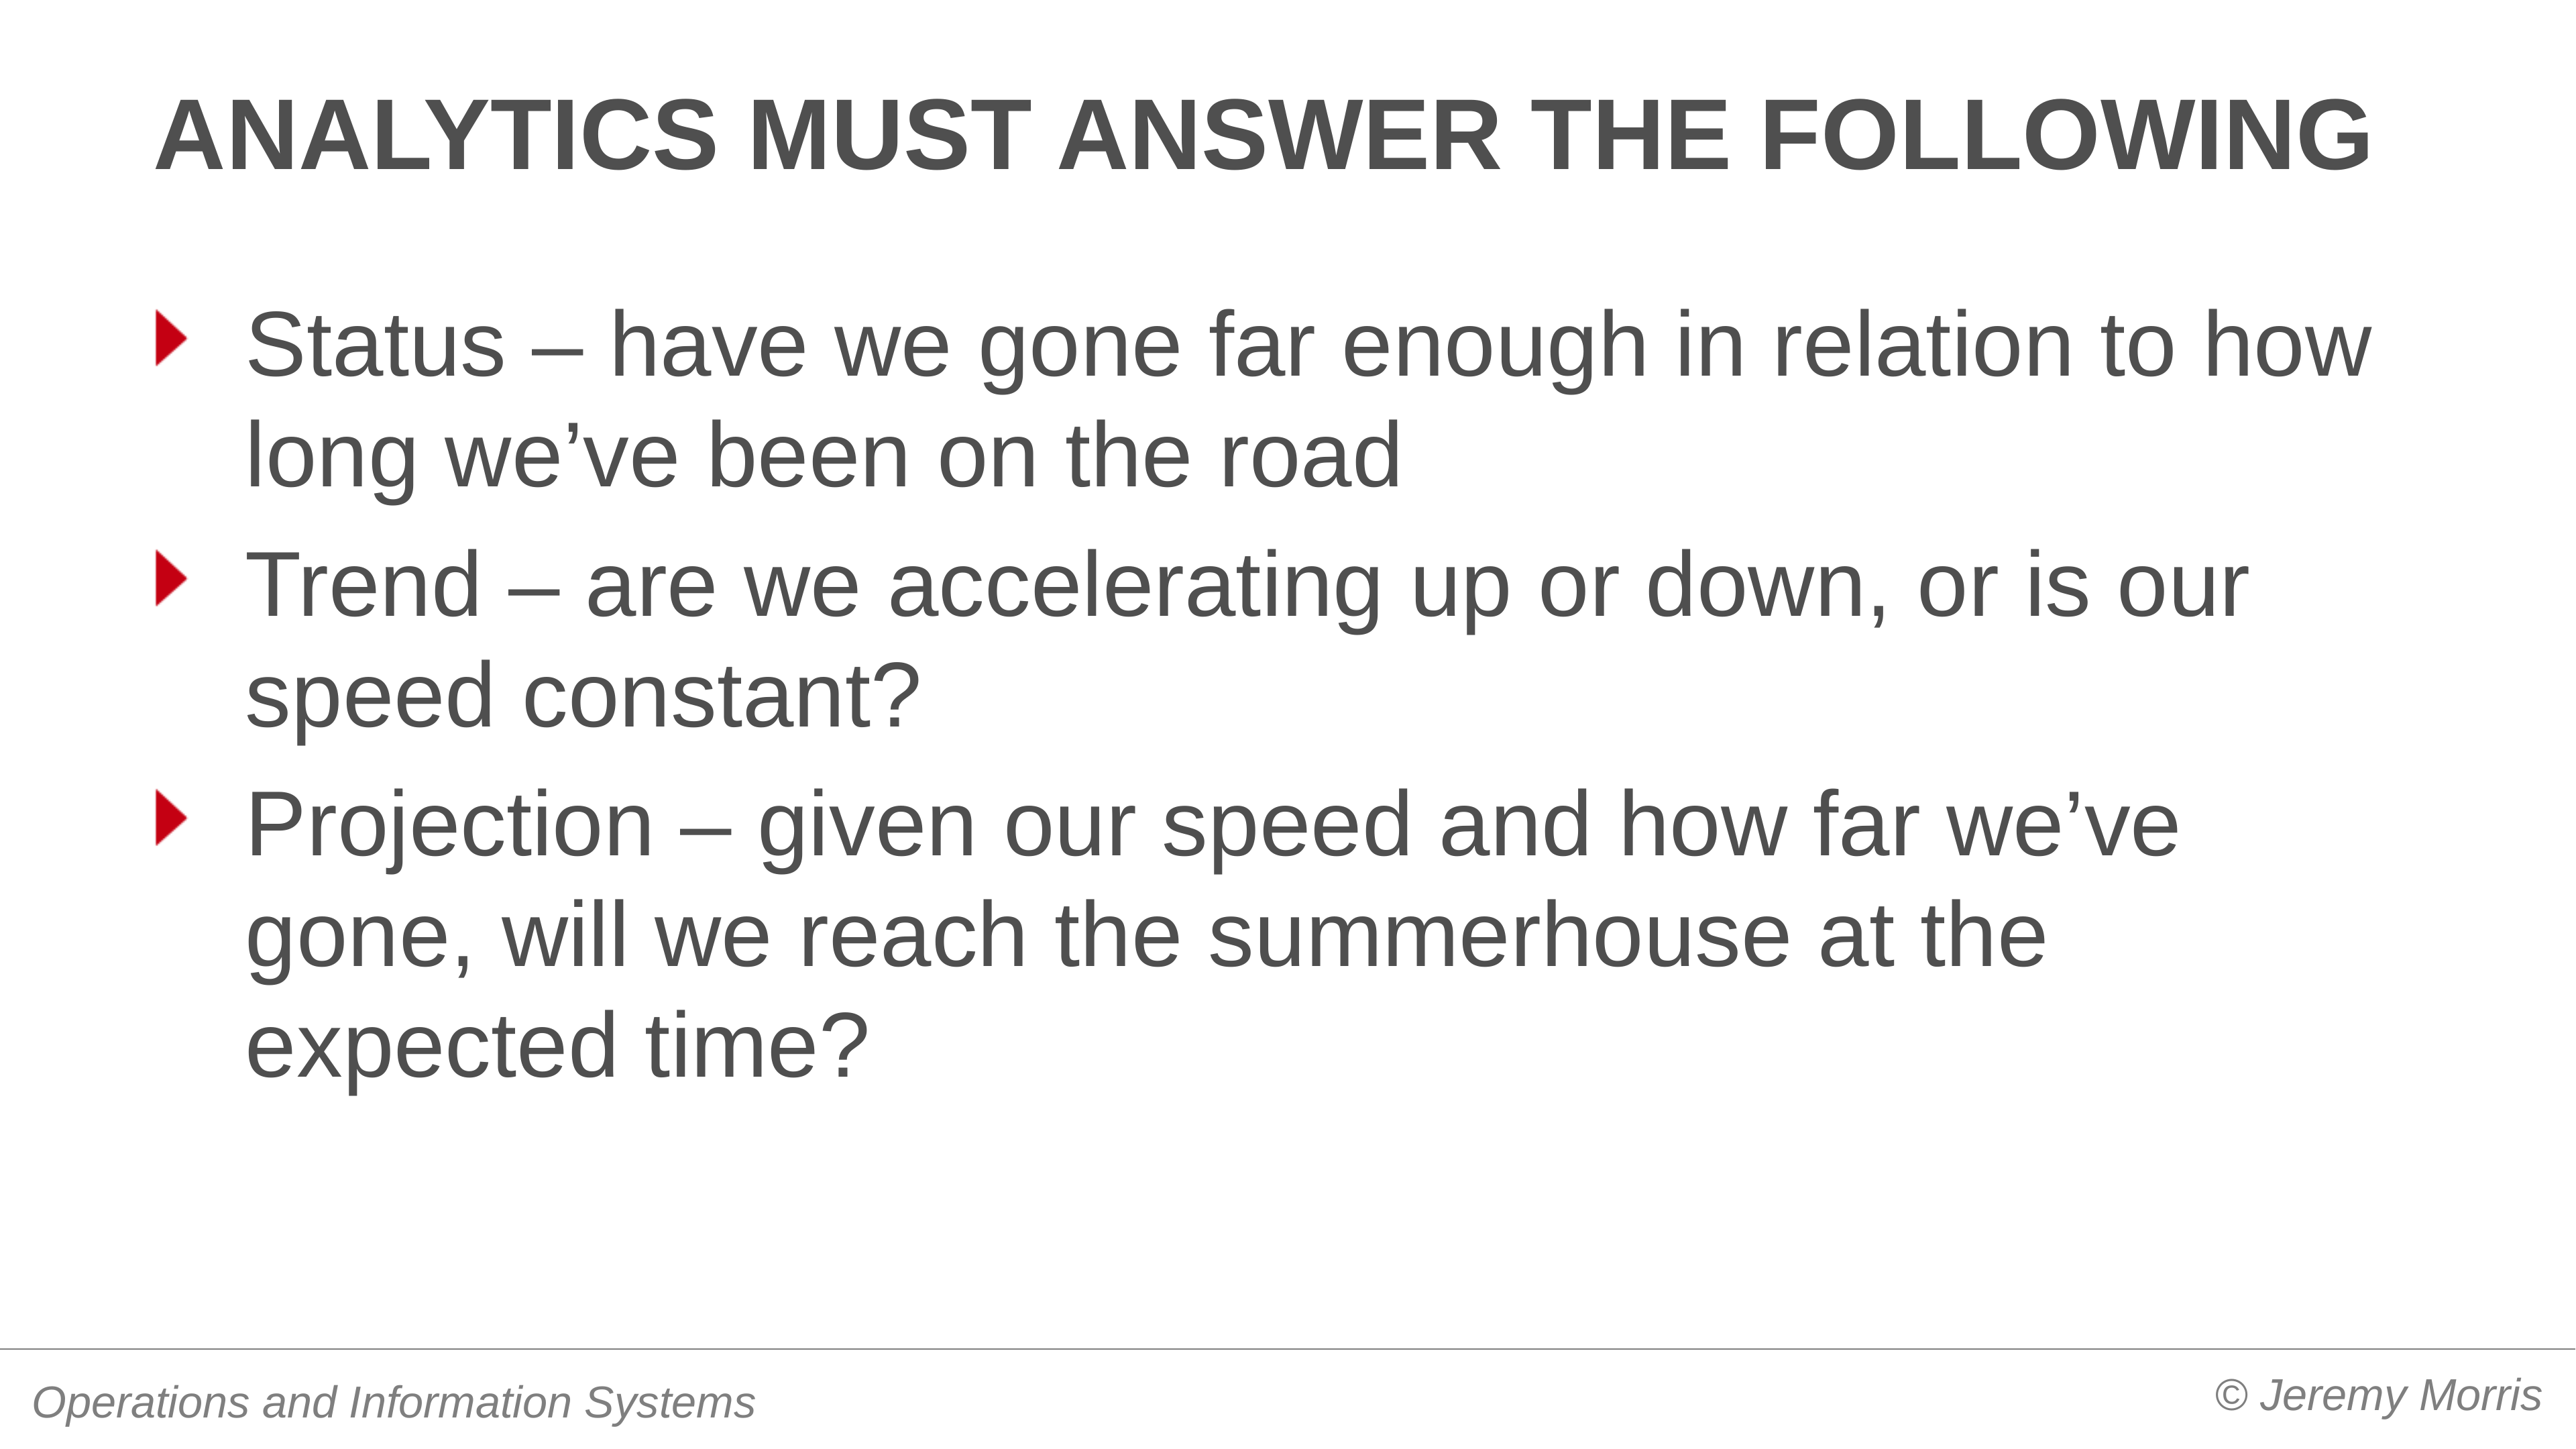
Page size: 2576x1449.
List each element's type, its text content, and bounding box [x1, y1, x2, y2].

picture [153, 786, 190, 851]
picture [153, 547, 190, 612]
title Analytics must answer the following [128, 52, 2447, 202]
list Status – have we gone far enough in relation to how long we’ve been on the road Trend – are we accelerating up or down, or is our speed constant? Projection – given our speed and how far we’ve gone, will we reach the summerhouse at the expected time? [128, 271, 2447, 1243]
picture [153, 307, 190, 372]
